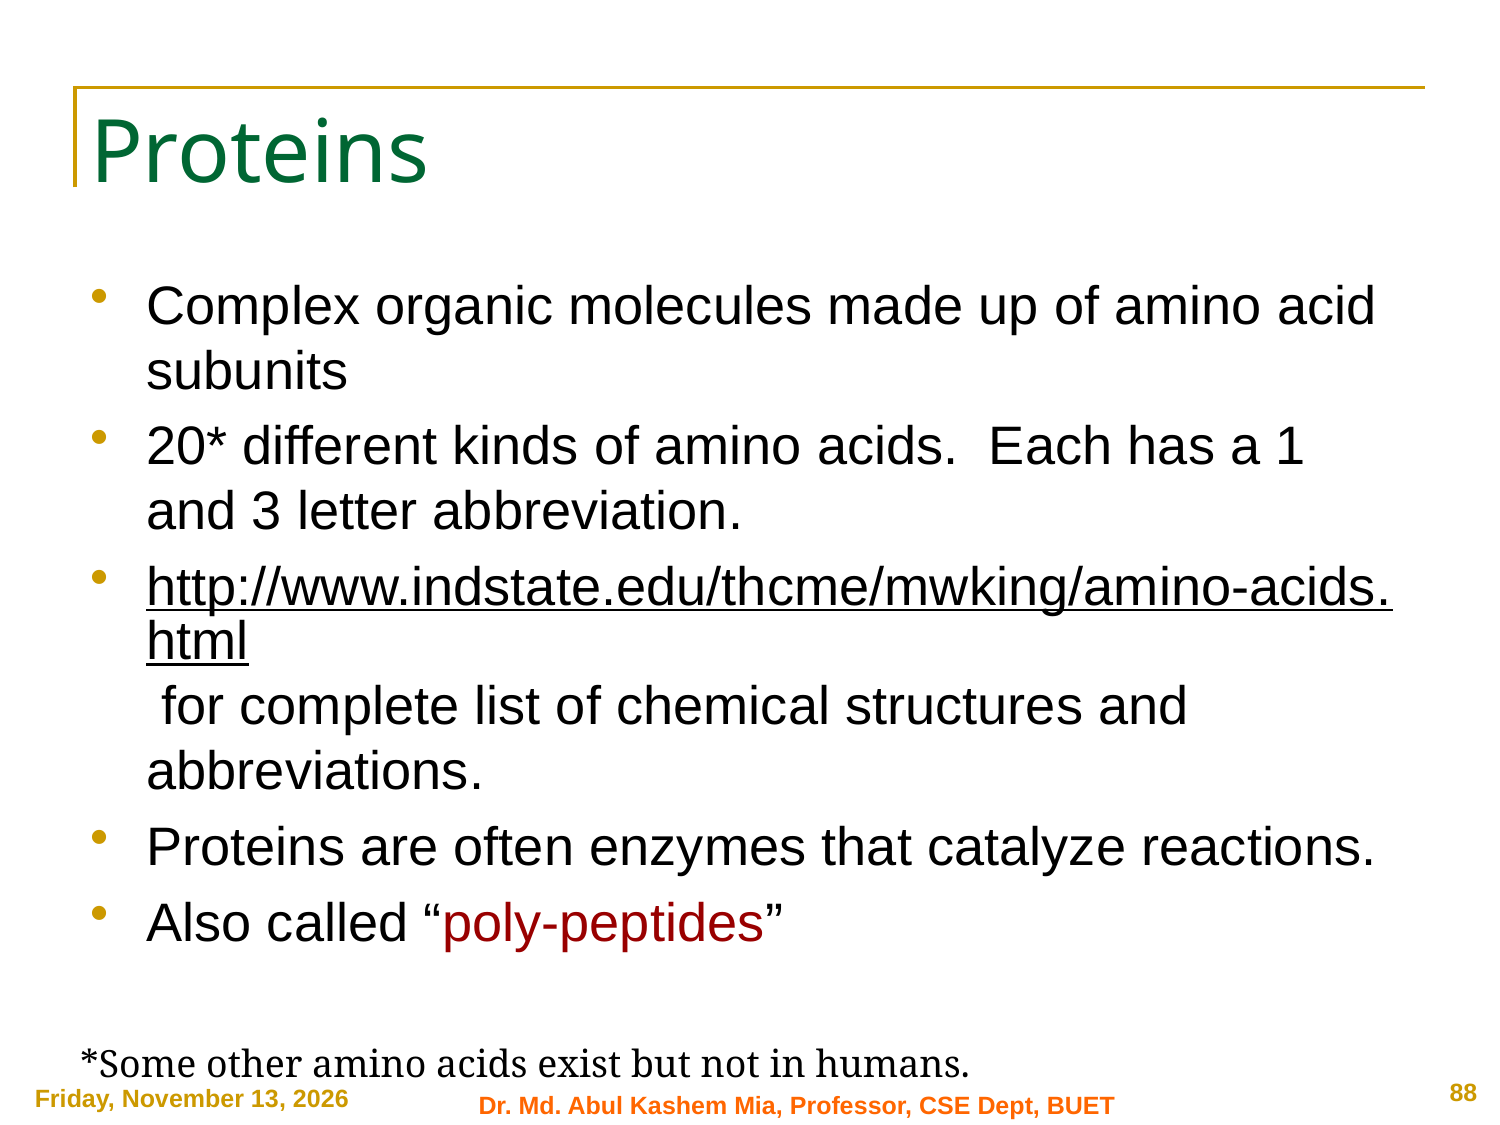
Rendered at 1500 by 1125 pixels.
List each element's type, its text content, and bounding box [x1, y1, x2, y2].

text_box *Some other amino acids exist but not in humans. [65, 1032, 1006, 1093]
list Complex organic molecules made up of amino acid subunits 20* different kinds of amino acids. Each has a 1 and 3 letter abbreviation. http://www.indstate.edu/thcme/mwking/amino-acids.html for complete list of chemical structures and abbreviations. Proteins are often enzymes that catalyze reactions. Also called “poly-peptides” [75, 262, 1425, 1006]
title Proteins [75, 87, 1425, 233]
